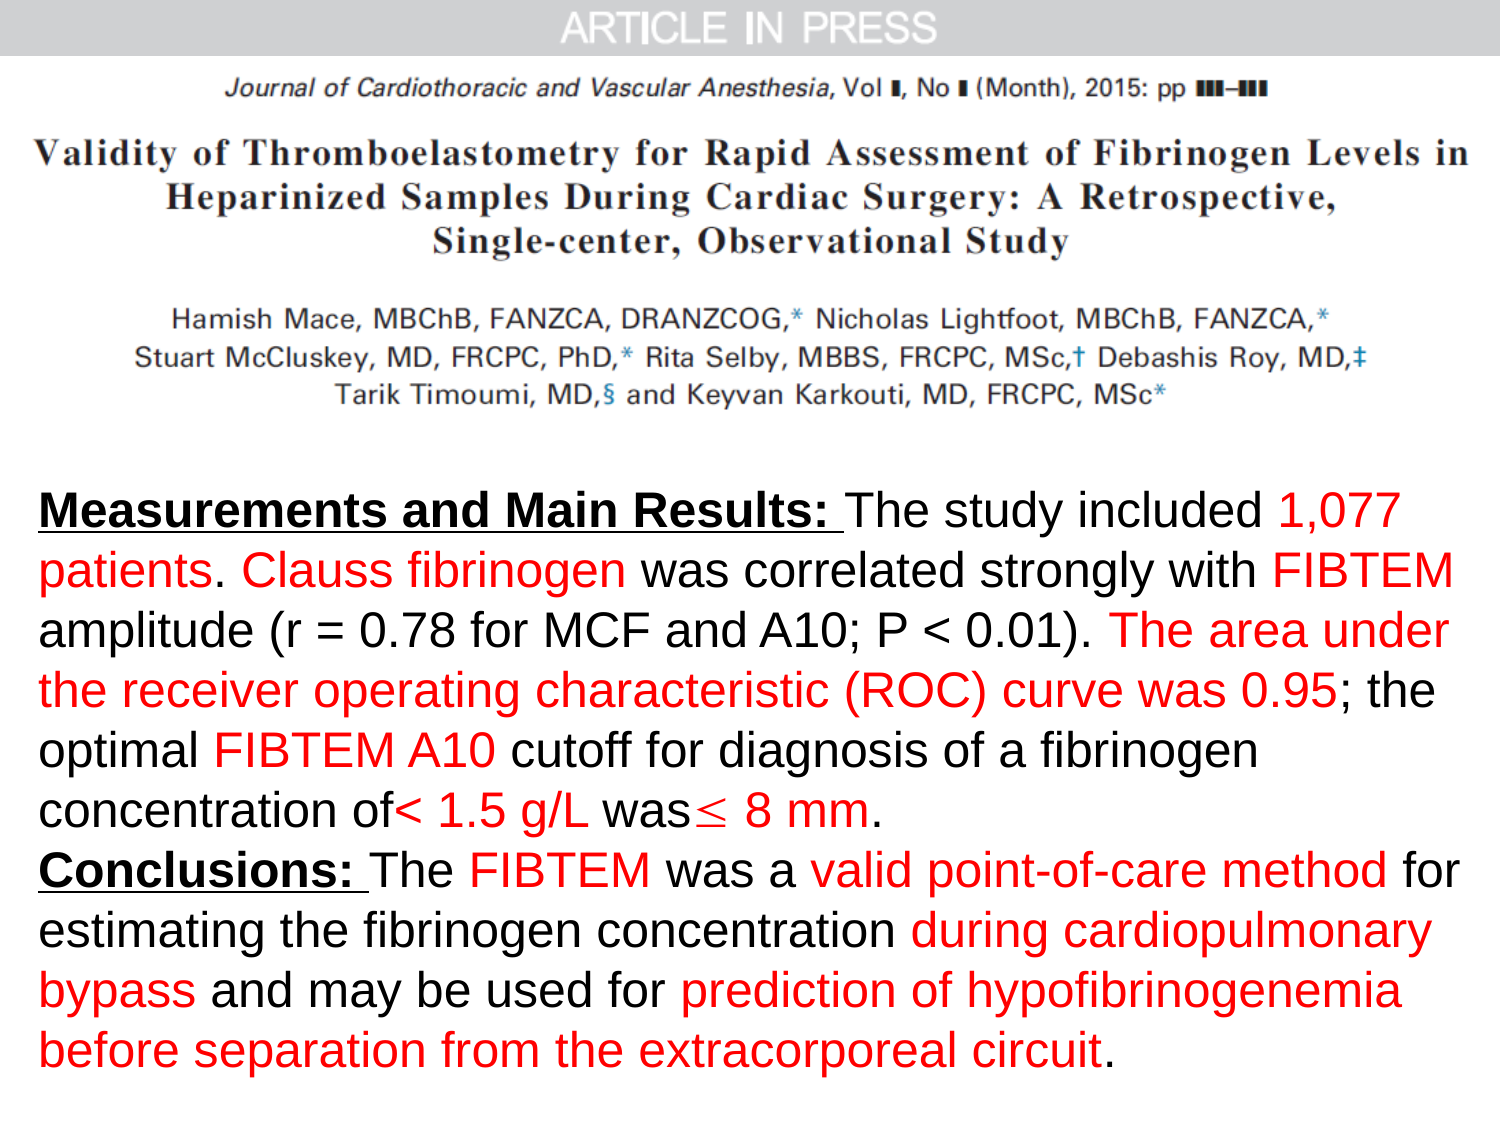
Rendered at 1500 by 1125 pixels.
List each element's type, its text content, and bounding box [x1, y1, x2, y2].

picture [0, 113, 1500, 423]
picture [0, 0, 1500, 56]
text_box Measurements and Main Results: The study included 1,077 patients. Clauss fibrinogen was correlated strongly with FIBTEM amplitude (r = 0.78 for MCF and A10; P < 0.01). The area under the receiver operating characteristic (ROC) curve was 0.95; the optimal FIBTEM A10 cutoff for diagnosis of a fibrinogen concentration of< 1.5 g/L was 8 mm. Conclusions: The FIBTEM was a valid point-of-care method for estimating the fibrinogen concentration during cardiopulmonary bypass and may be used for prediction of hypofibrinogenemia before separation from the extracorporeal circuit. [23, 470, 1477, 1085]
picture [206, 66, 1294, 111]
